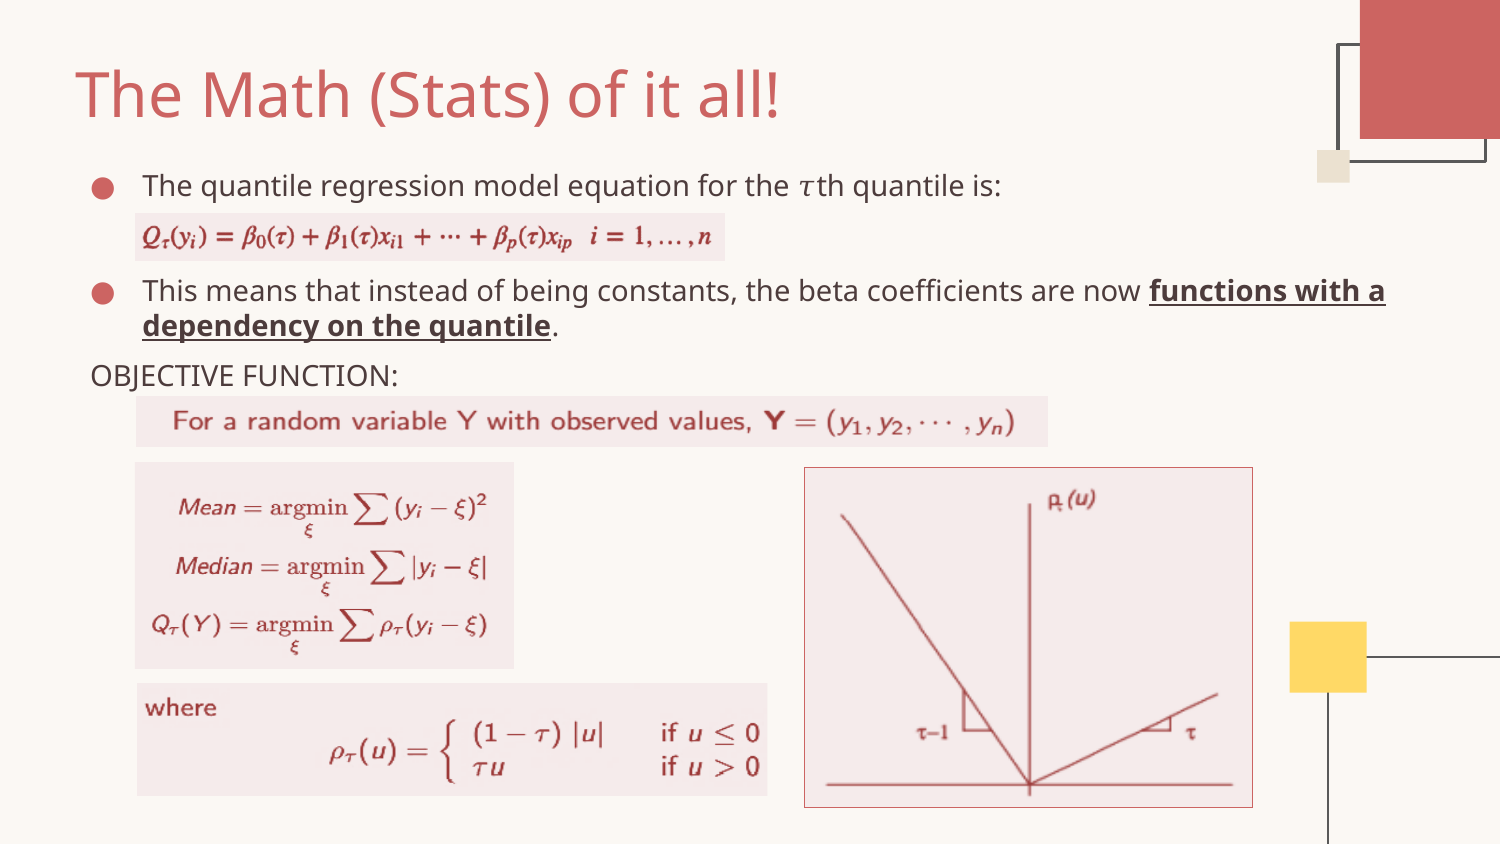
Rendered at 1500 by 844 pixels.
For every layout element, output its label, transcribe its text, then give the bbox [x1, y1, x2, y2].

list The quantile regression model equation for the 𝜏th quantile is: This means that instead of being constants, the beta coefficients are now functions with a dependency on the quantile. OBJECTIVE FUNCTION: [52, 152, 1428, 750]
picture [135, 213, 725, 262]
picture [804, 467, 1253, 808]
picture [136, 683, 768, 796]
picture [135, 396, 1049, 448]
title The Math (Stats) of it all! [60, 45, 1458, 140]
picture [134, 462, 515, 669]
